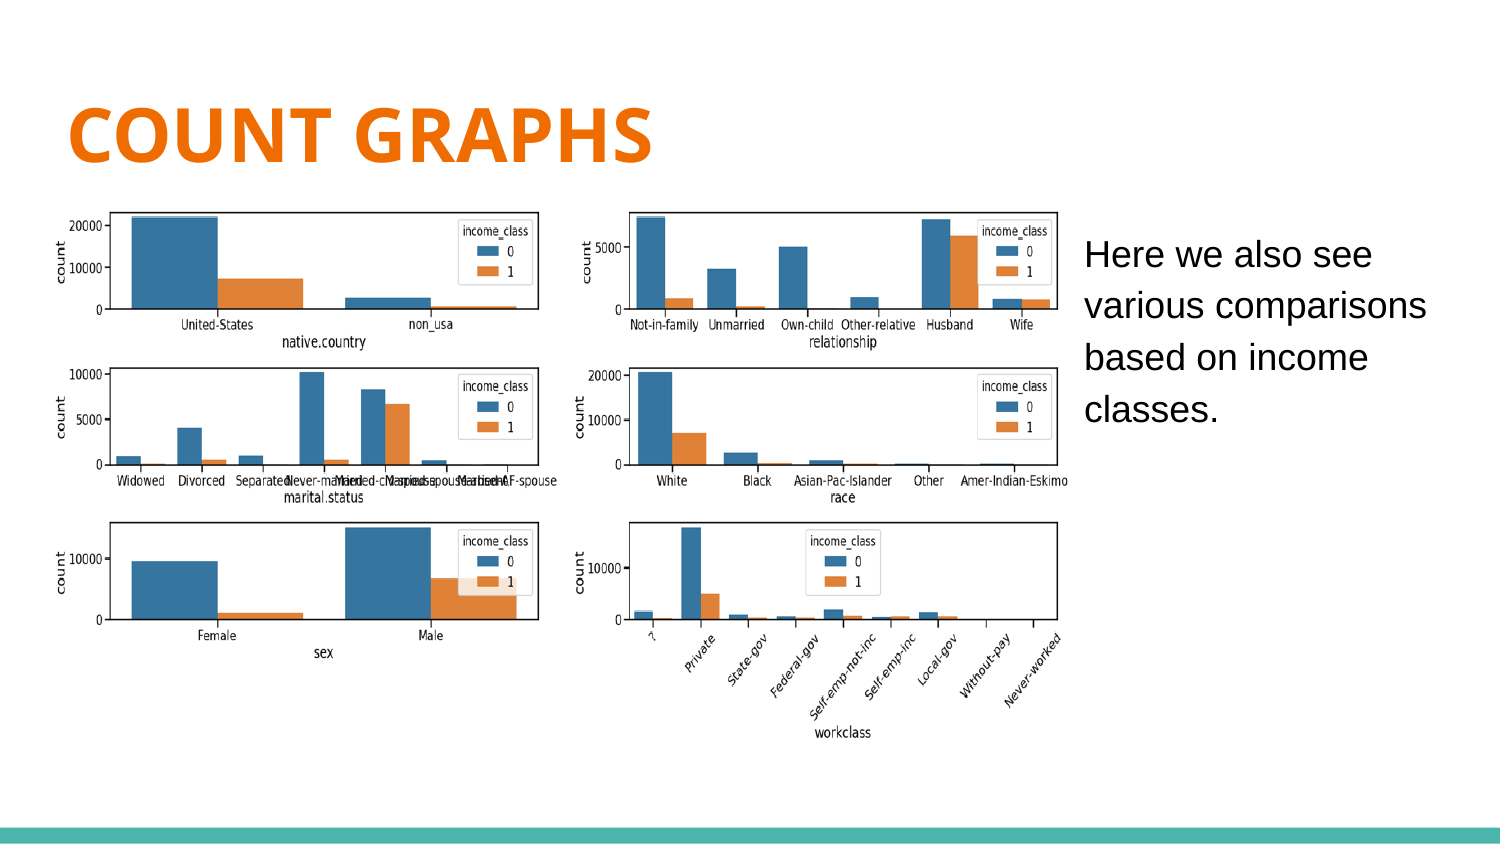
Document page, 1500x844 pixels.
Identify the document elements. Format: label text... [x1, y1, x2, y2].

title COUNT GRAPHS [51, 72, 1449, 189]
picture [50, 207, 1069, 750]
text_box Here we also see various comparisons based on income classes. [1069, 207, 1449, 750]
